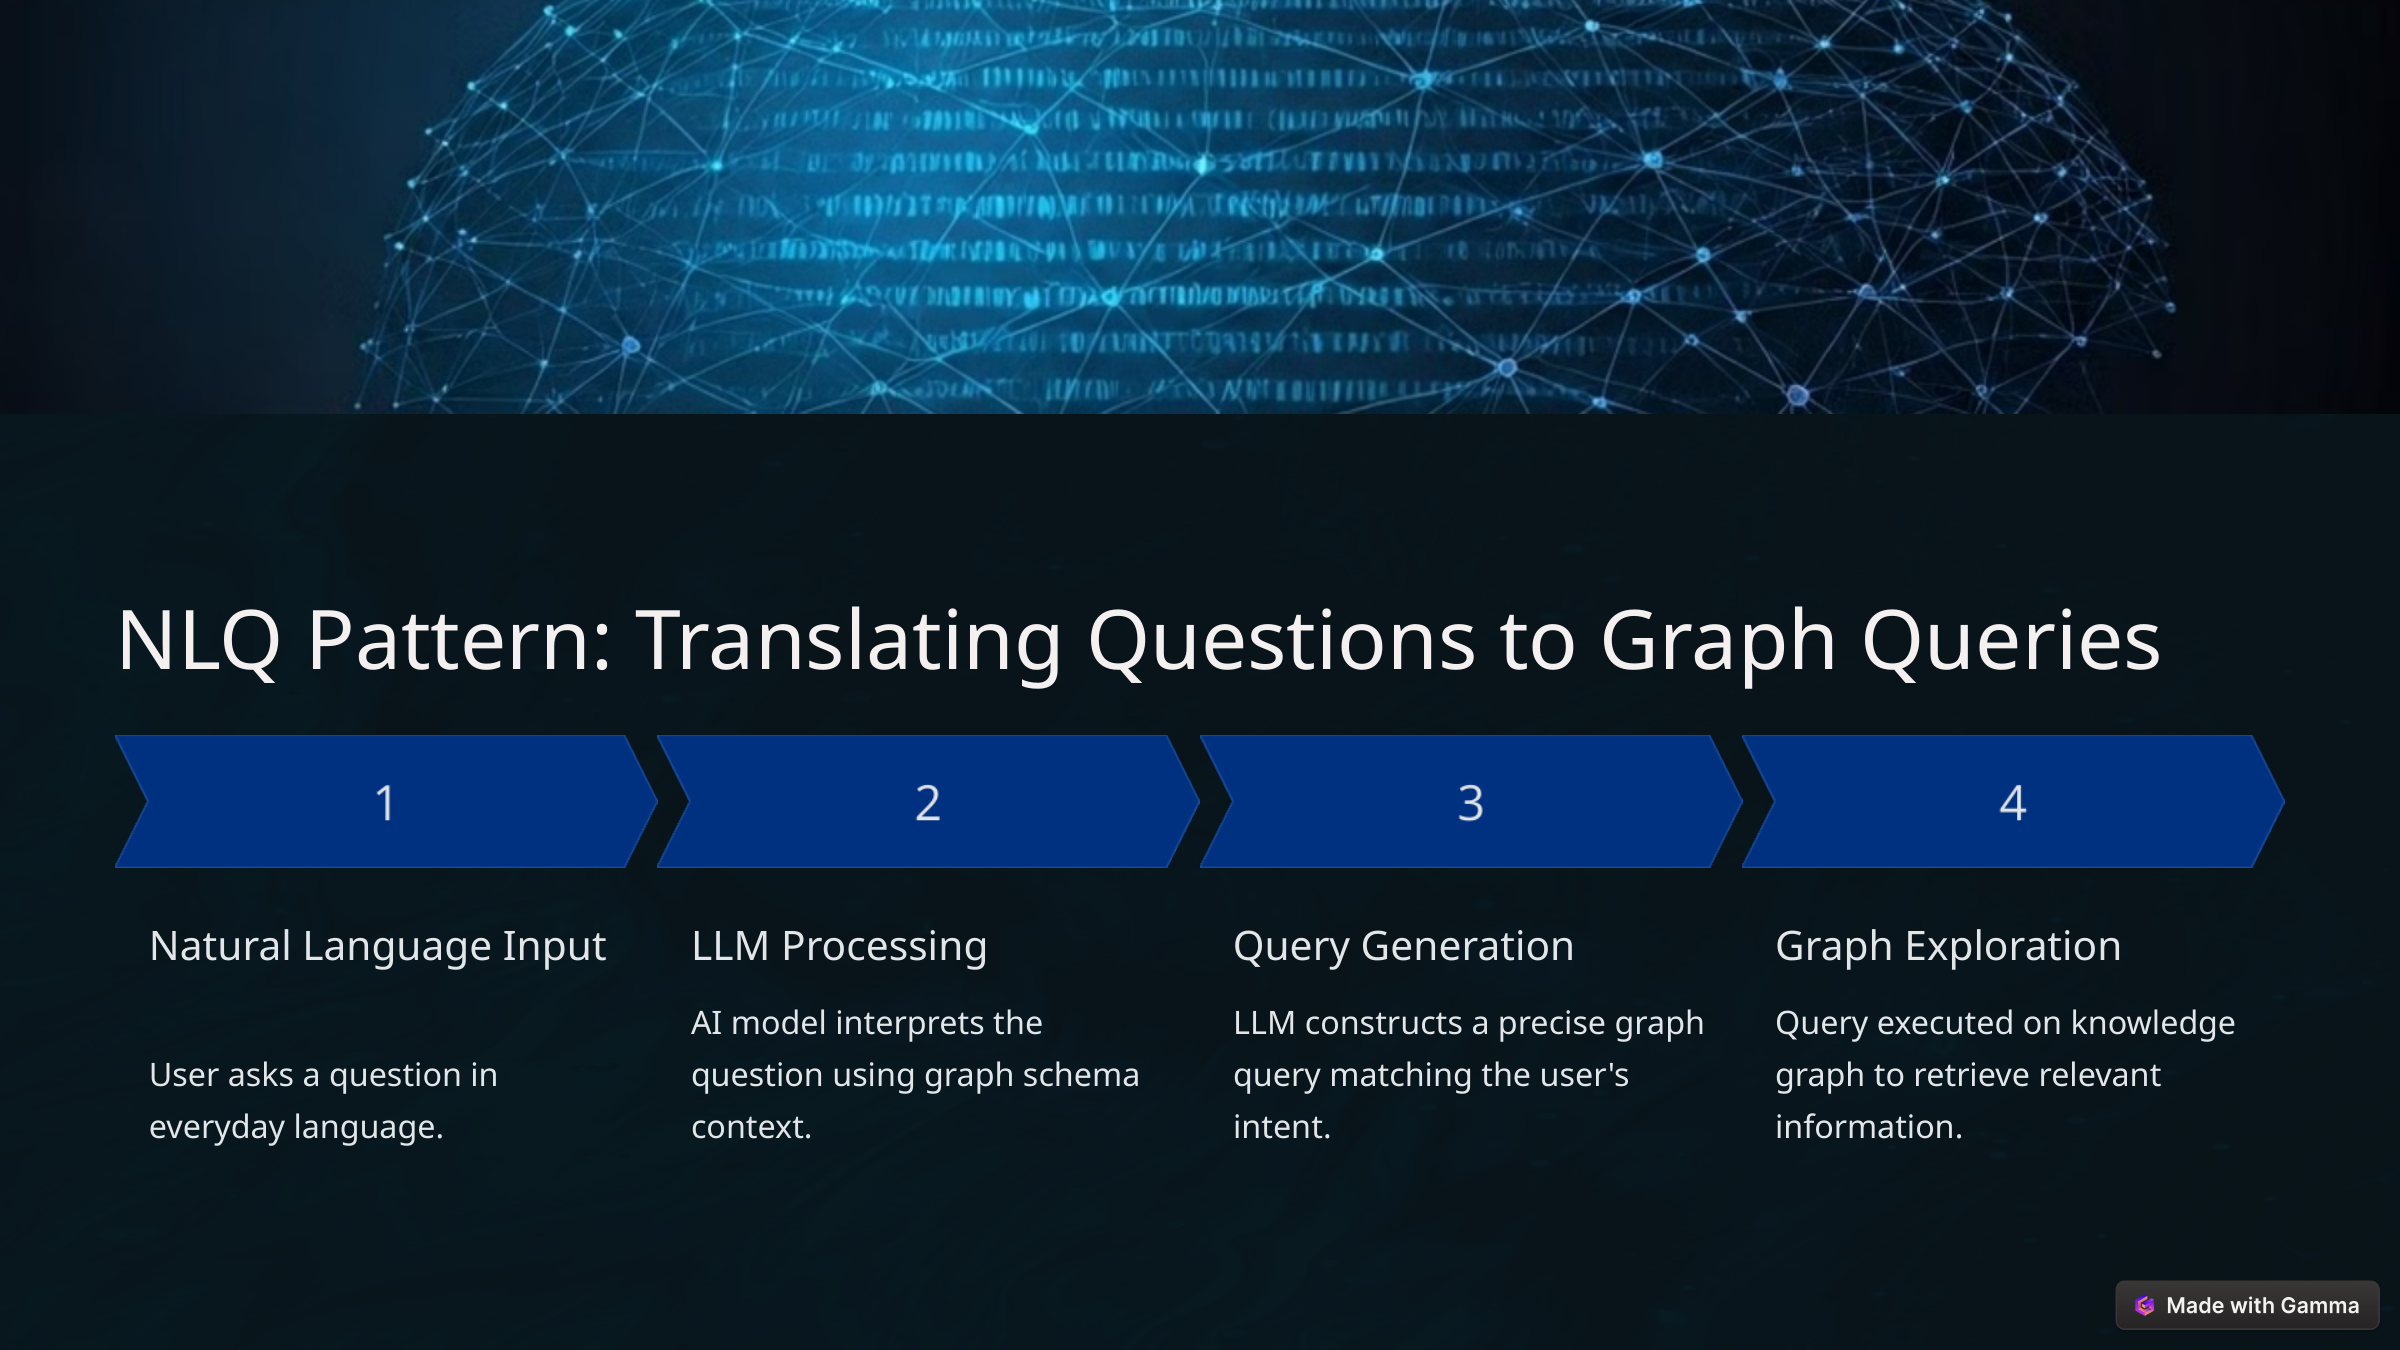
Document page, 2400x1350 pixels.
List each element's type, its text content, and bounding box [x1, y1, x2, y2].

picture [0, 0, 2400, 414]
picture [964, 0, 969, 11]
text_box Query executed on knowledge graph to retrieve relevant information. [1775, 989, 2252, 1148]
text_box LLM constructs a precise graph query matching the user's intent. [1233, 989, 1709, 1148]
text_box AI model interprets the question using graph schema context. [691, 989, 1167, 1148]
text_box NLQ Pattern: Translating Questions to Graph Queries [115, 582, 2278, 686]
text_box Query Generation [1233, 917, 1647, 970]
text_box Graph Exploration [1775, 917, 2189, 970]
text_box LLM Processing [690, 917, 1105, 970]
picture [115, 735, 2285, 868]
picture [2106, 1271, 2389, 1339]
text_box User asks a question in everyday language. [148, 1040, 625, 1147]
text_box Natural Language Input [148, 917, 625, 1021]
